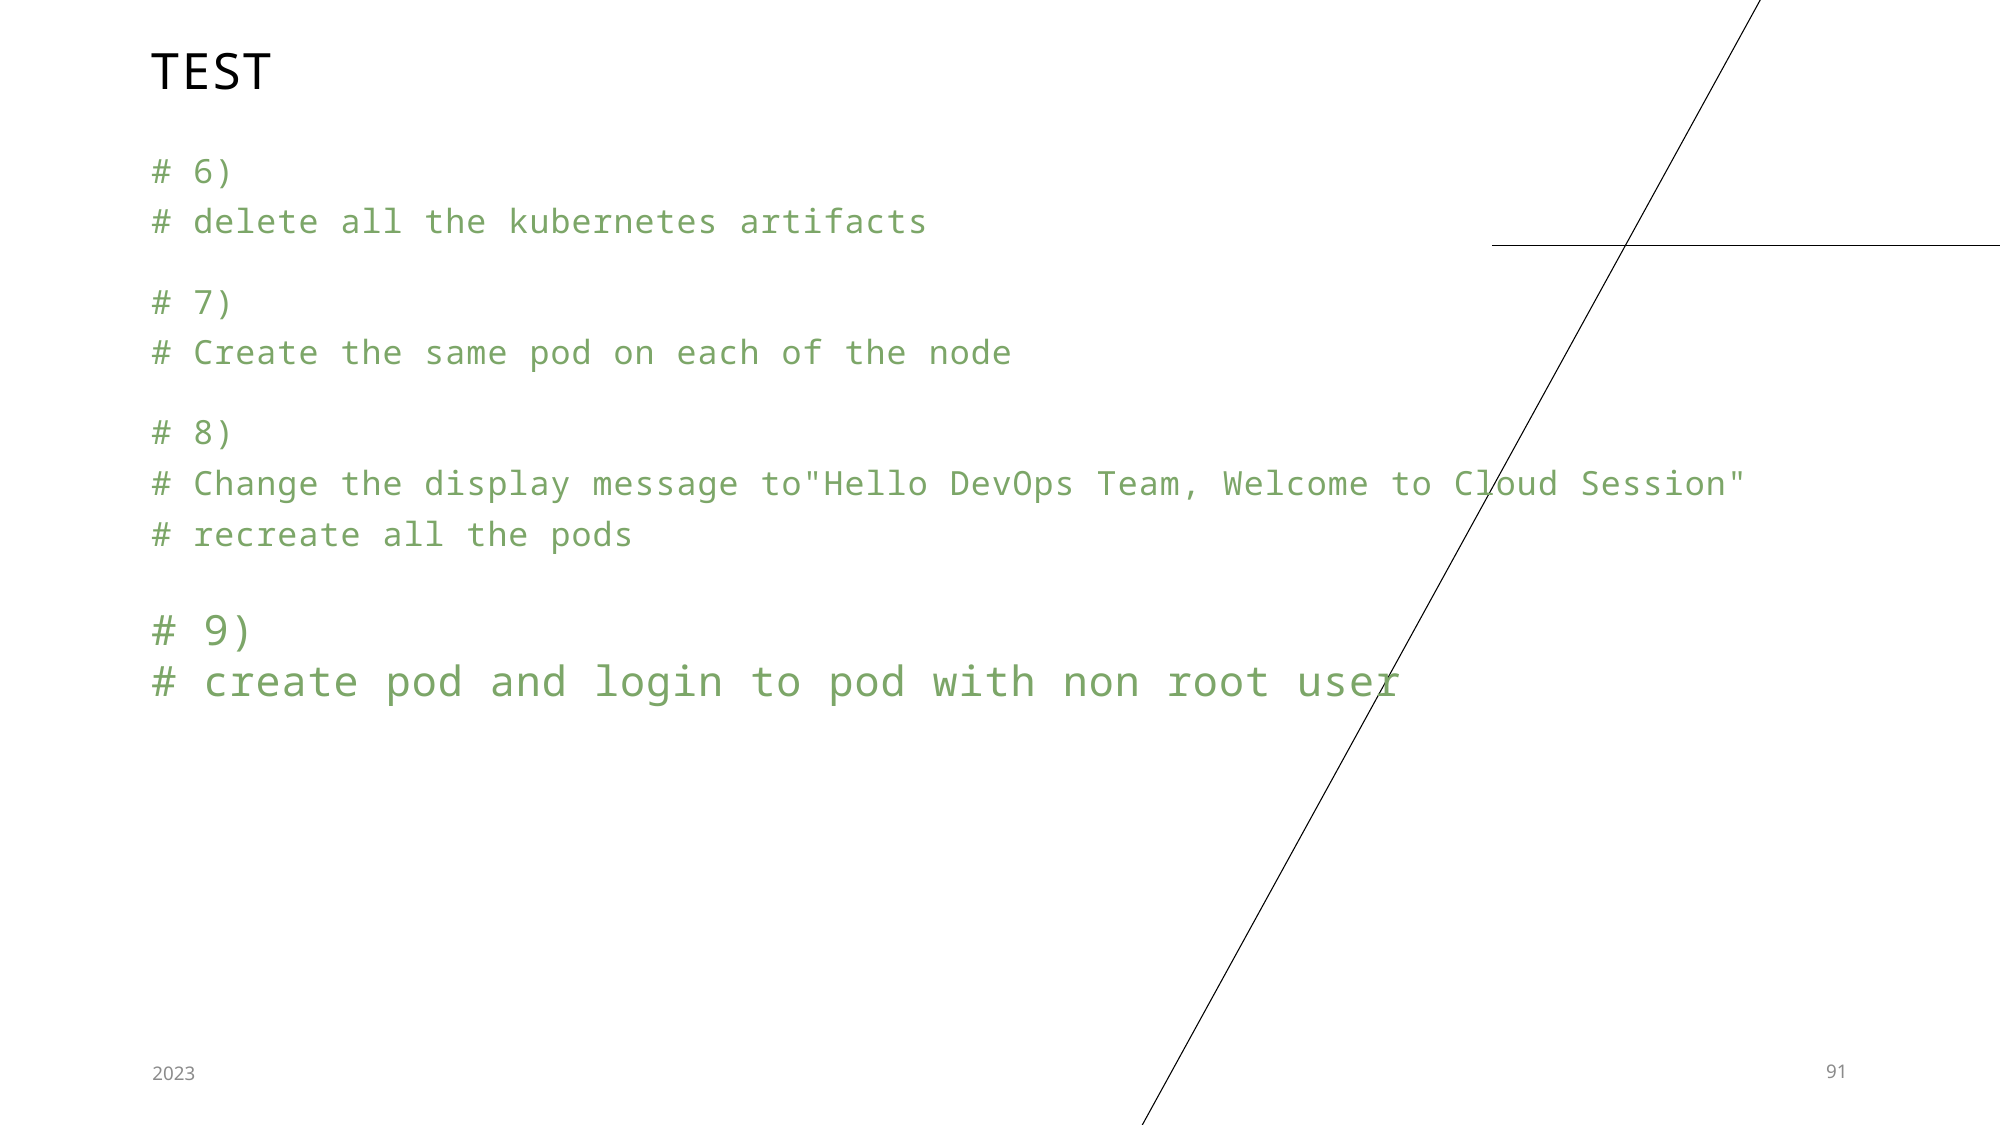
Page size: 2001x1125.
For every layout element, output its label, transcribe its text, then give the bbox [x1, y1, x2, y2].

list # 6) # delete all the kubernetes artifacts # 7) # Create the same pod on each of the node # 8) # Change the display message to"Hello DevOps Team, Welcome to Cloud Session" # recreate all the pods # 9) # create pod and login to pod with non root user [136, 152, 1824, 956]
slide_number 91 [1412, 1042, 1863, 1103]
slide_number 2023 [137, 1042, 338, 1103]
title TEST [136, 23, 1125, 108]
